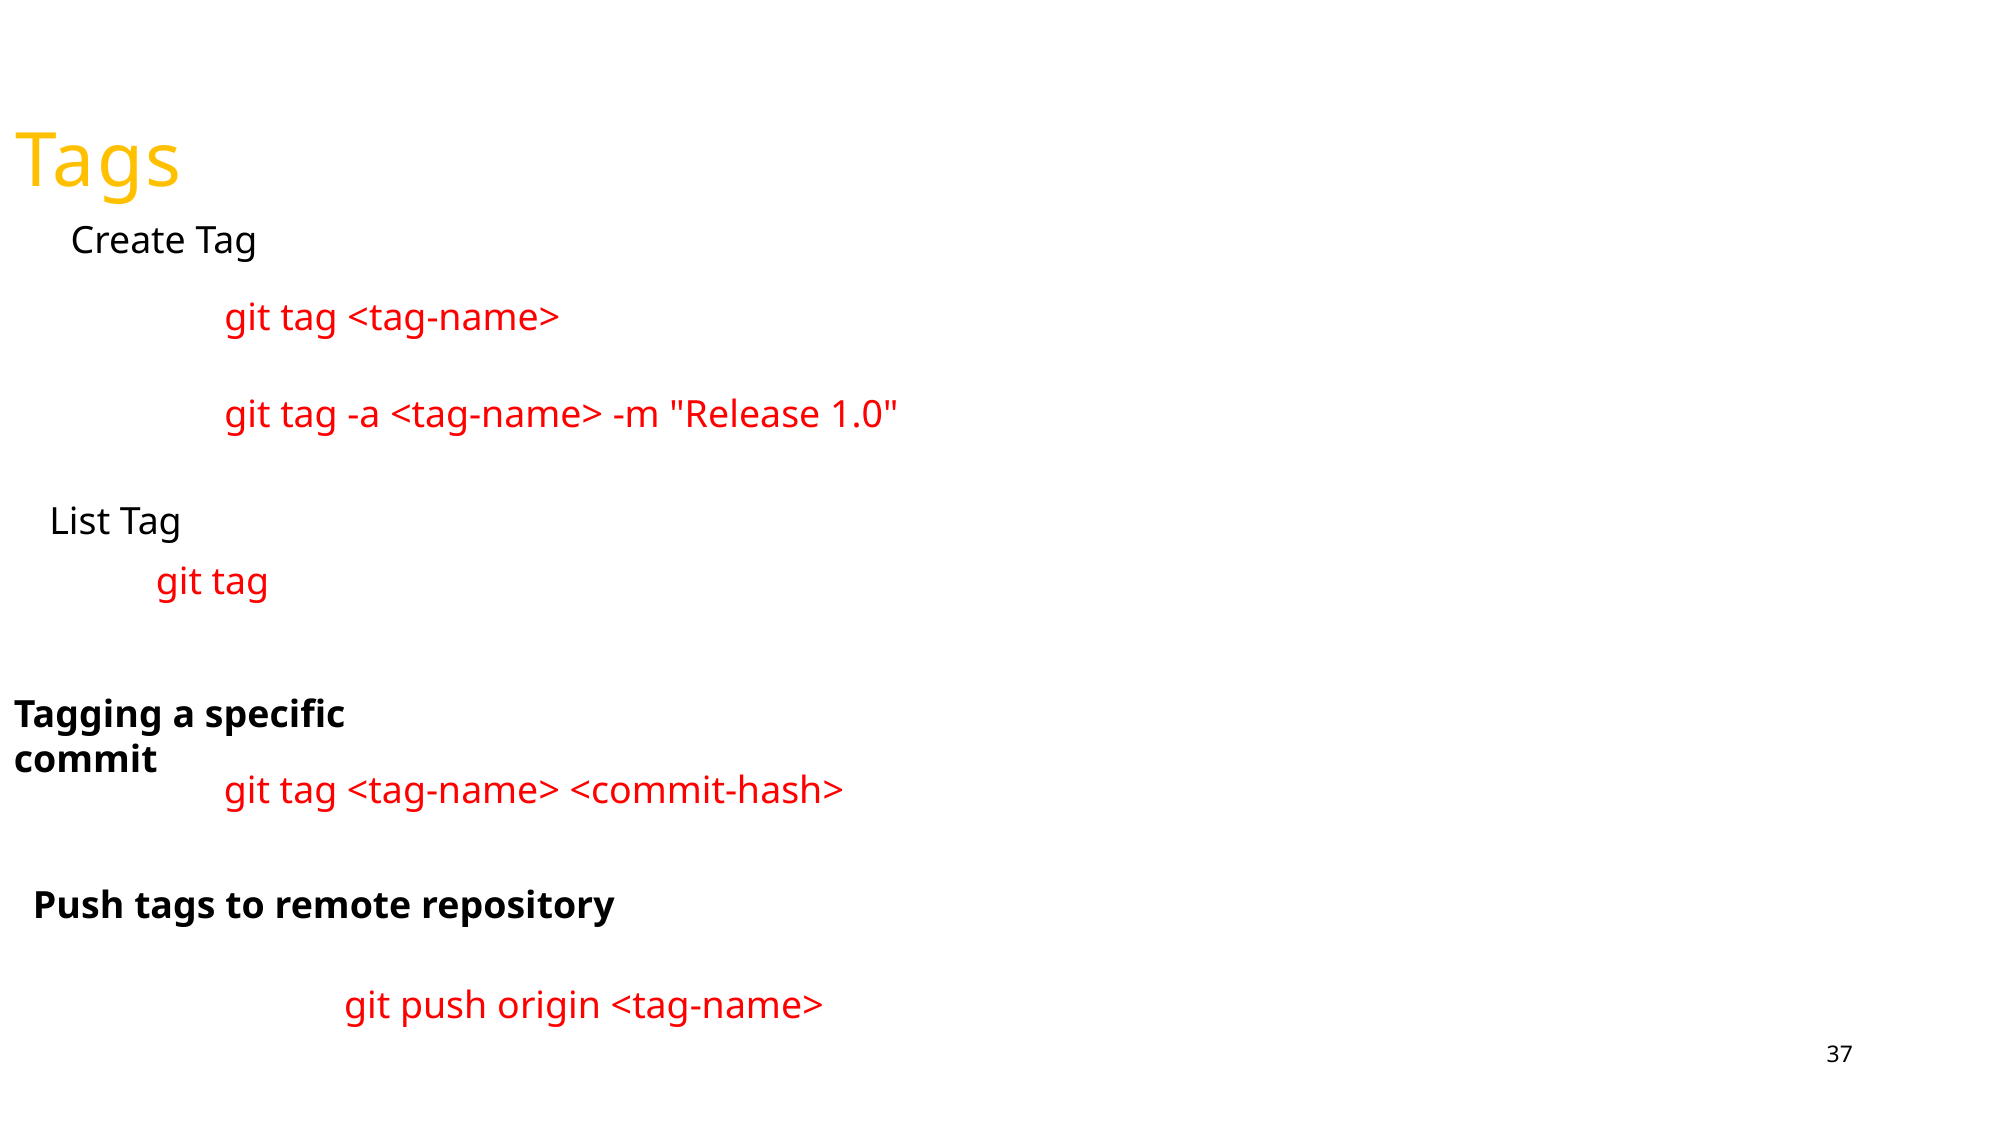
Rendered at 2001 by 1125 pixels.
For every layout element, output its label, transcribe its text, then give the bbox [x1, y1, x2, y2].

text_box git tag <tag-name> <commit-hash> [208, 758, 985, 819]
text_box git tag [140, 549, 1068, 610]
text_box git push origin <tag-name> [329, 973, 1020, 1033]
text_box git tag <tag-name> [209, 285, 1136, 346]
text_box List Tag [34, 489, 923, 550]
title Tags [0, 54, 1466, 210]
text_box git tag -a <tag-name> -m "Release 1.0" [209, 382, 1136, 443]
text_box Create Tag [55, 208, 945, 314]
text_box Tagging a specific commit [0, 682, 449, 833]
slide_number 37 [1766, 1031, 1868, 1092]
text_box Push tags to remote repository [17, 874, 876, 934]
